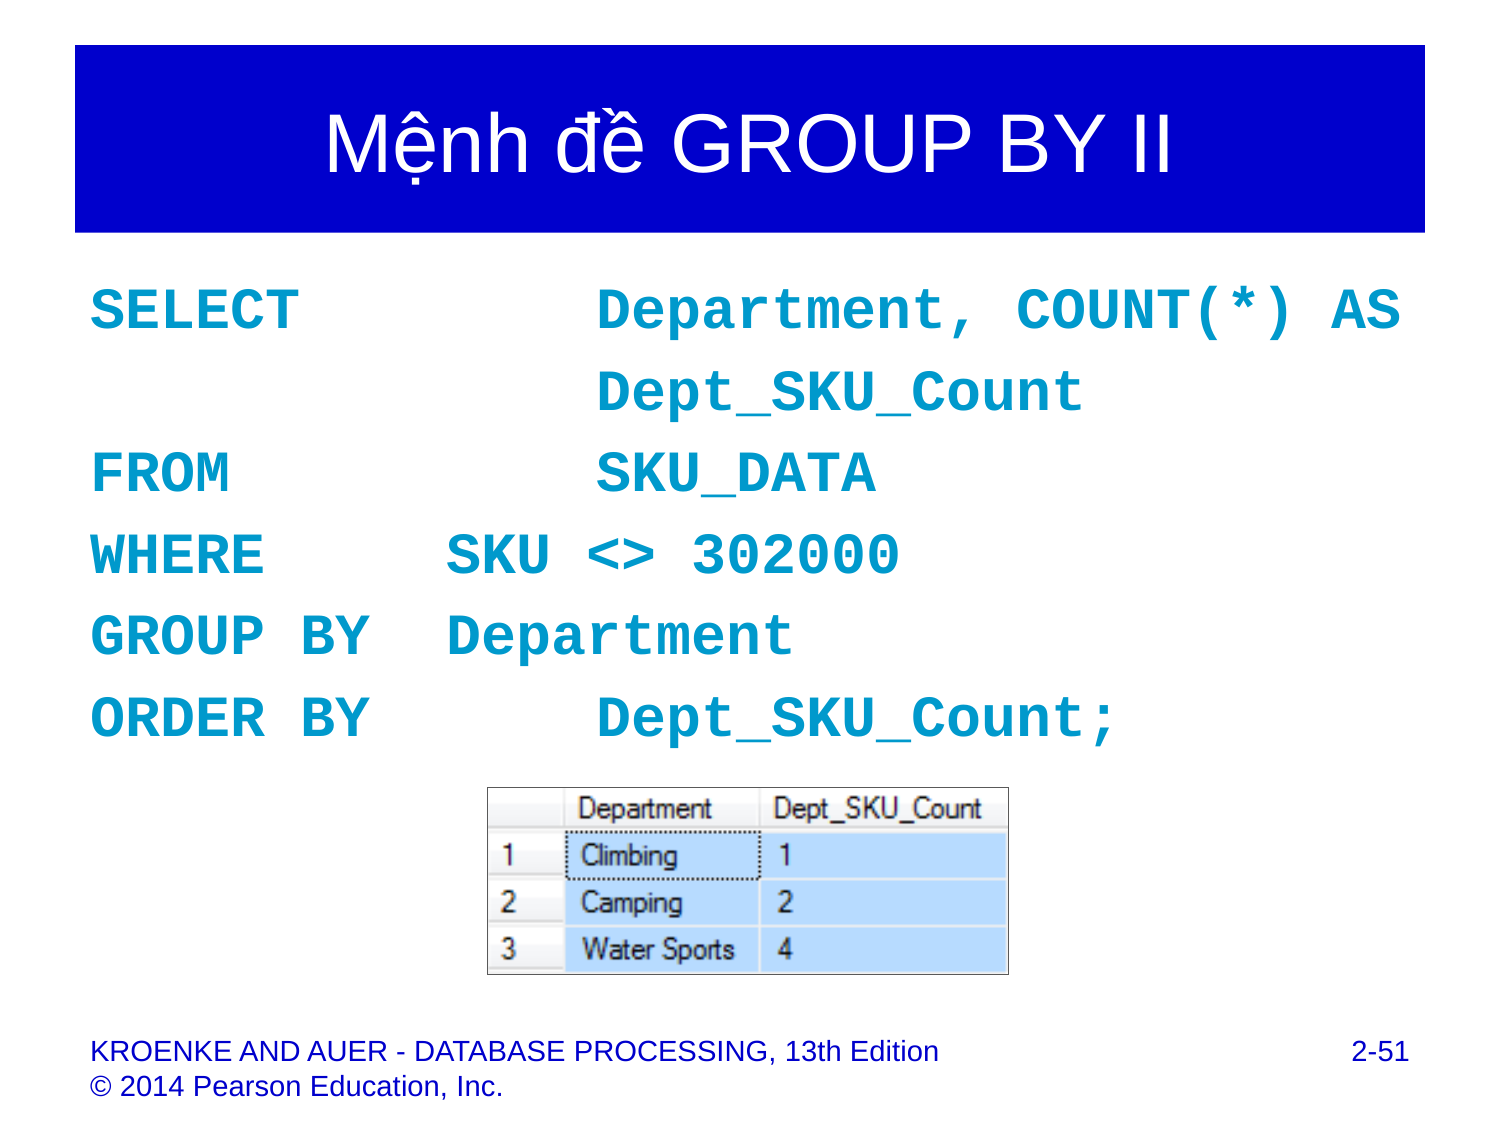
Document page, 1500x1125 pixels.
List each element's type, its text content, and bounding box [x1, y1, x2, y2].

list SELECT Department, COUNT(*) AS Dept_SKU_Count FROM SKU_DATA WHERE SKU <> 302000 GROUP BY Department ORDER BY Dept_SKU_Count; [74, 262, 1426, 776]
title Mệnh đề GROUP BY II [74, 44, 1426, 233]
picture [487, 787, 1009, 976]
footer KROENKE AND AUER - DATABASE PROCESSING, 13th Edition © 2014 Pearson Education, Inc. [74, 1024, 976, 1104]
slide_number 2-51 [1249, 1024, 1426, 1103]
